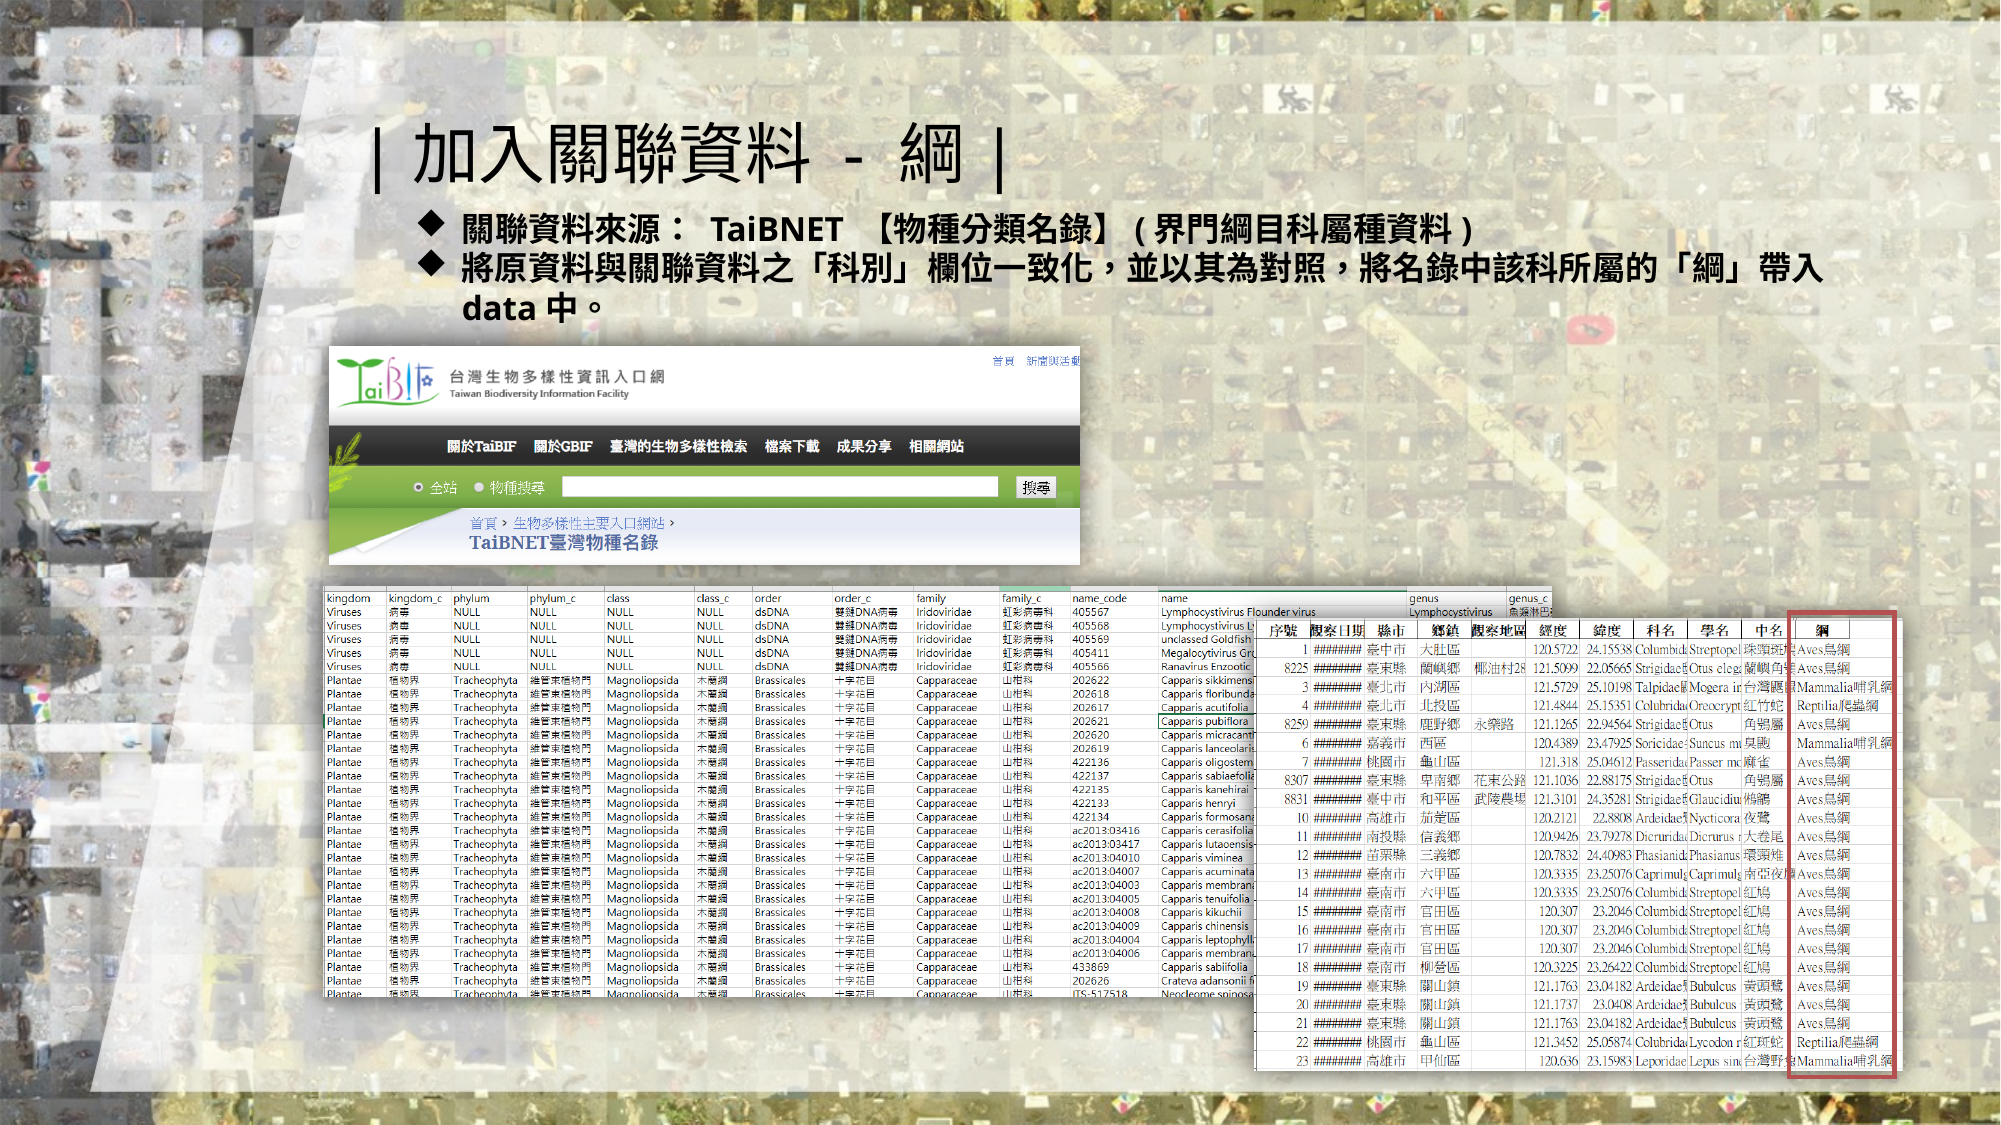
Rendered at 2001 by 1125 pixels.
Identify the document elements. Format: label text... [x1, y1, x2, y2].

text_box [1788, 611, 1895, 618]
text_box 關聯資料來源： TaiBNET 【物種分類名錄】(界門綱目科屬種資料) 將原資料與關聯資料之「科別」欄位一致化，並以其為對照，將名錄中該科所屬的「綱」帶入data中。 [400, 200, 1903, 375]
text_box |加入關聯資料 - 綱| [344, 104, 1033, 200]
picture [0, 0, 2001, 1125]
text_box [88, 20, 2000, 1093]
text_box [1788, 1071, 1895, 1078]
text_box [323, 346, 1552, 997]
